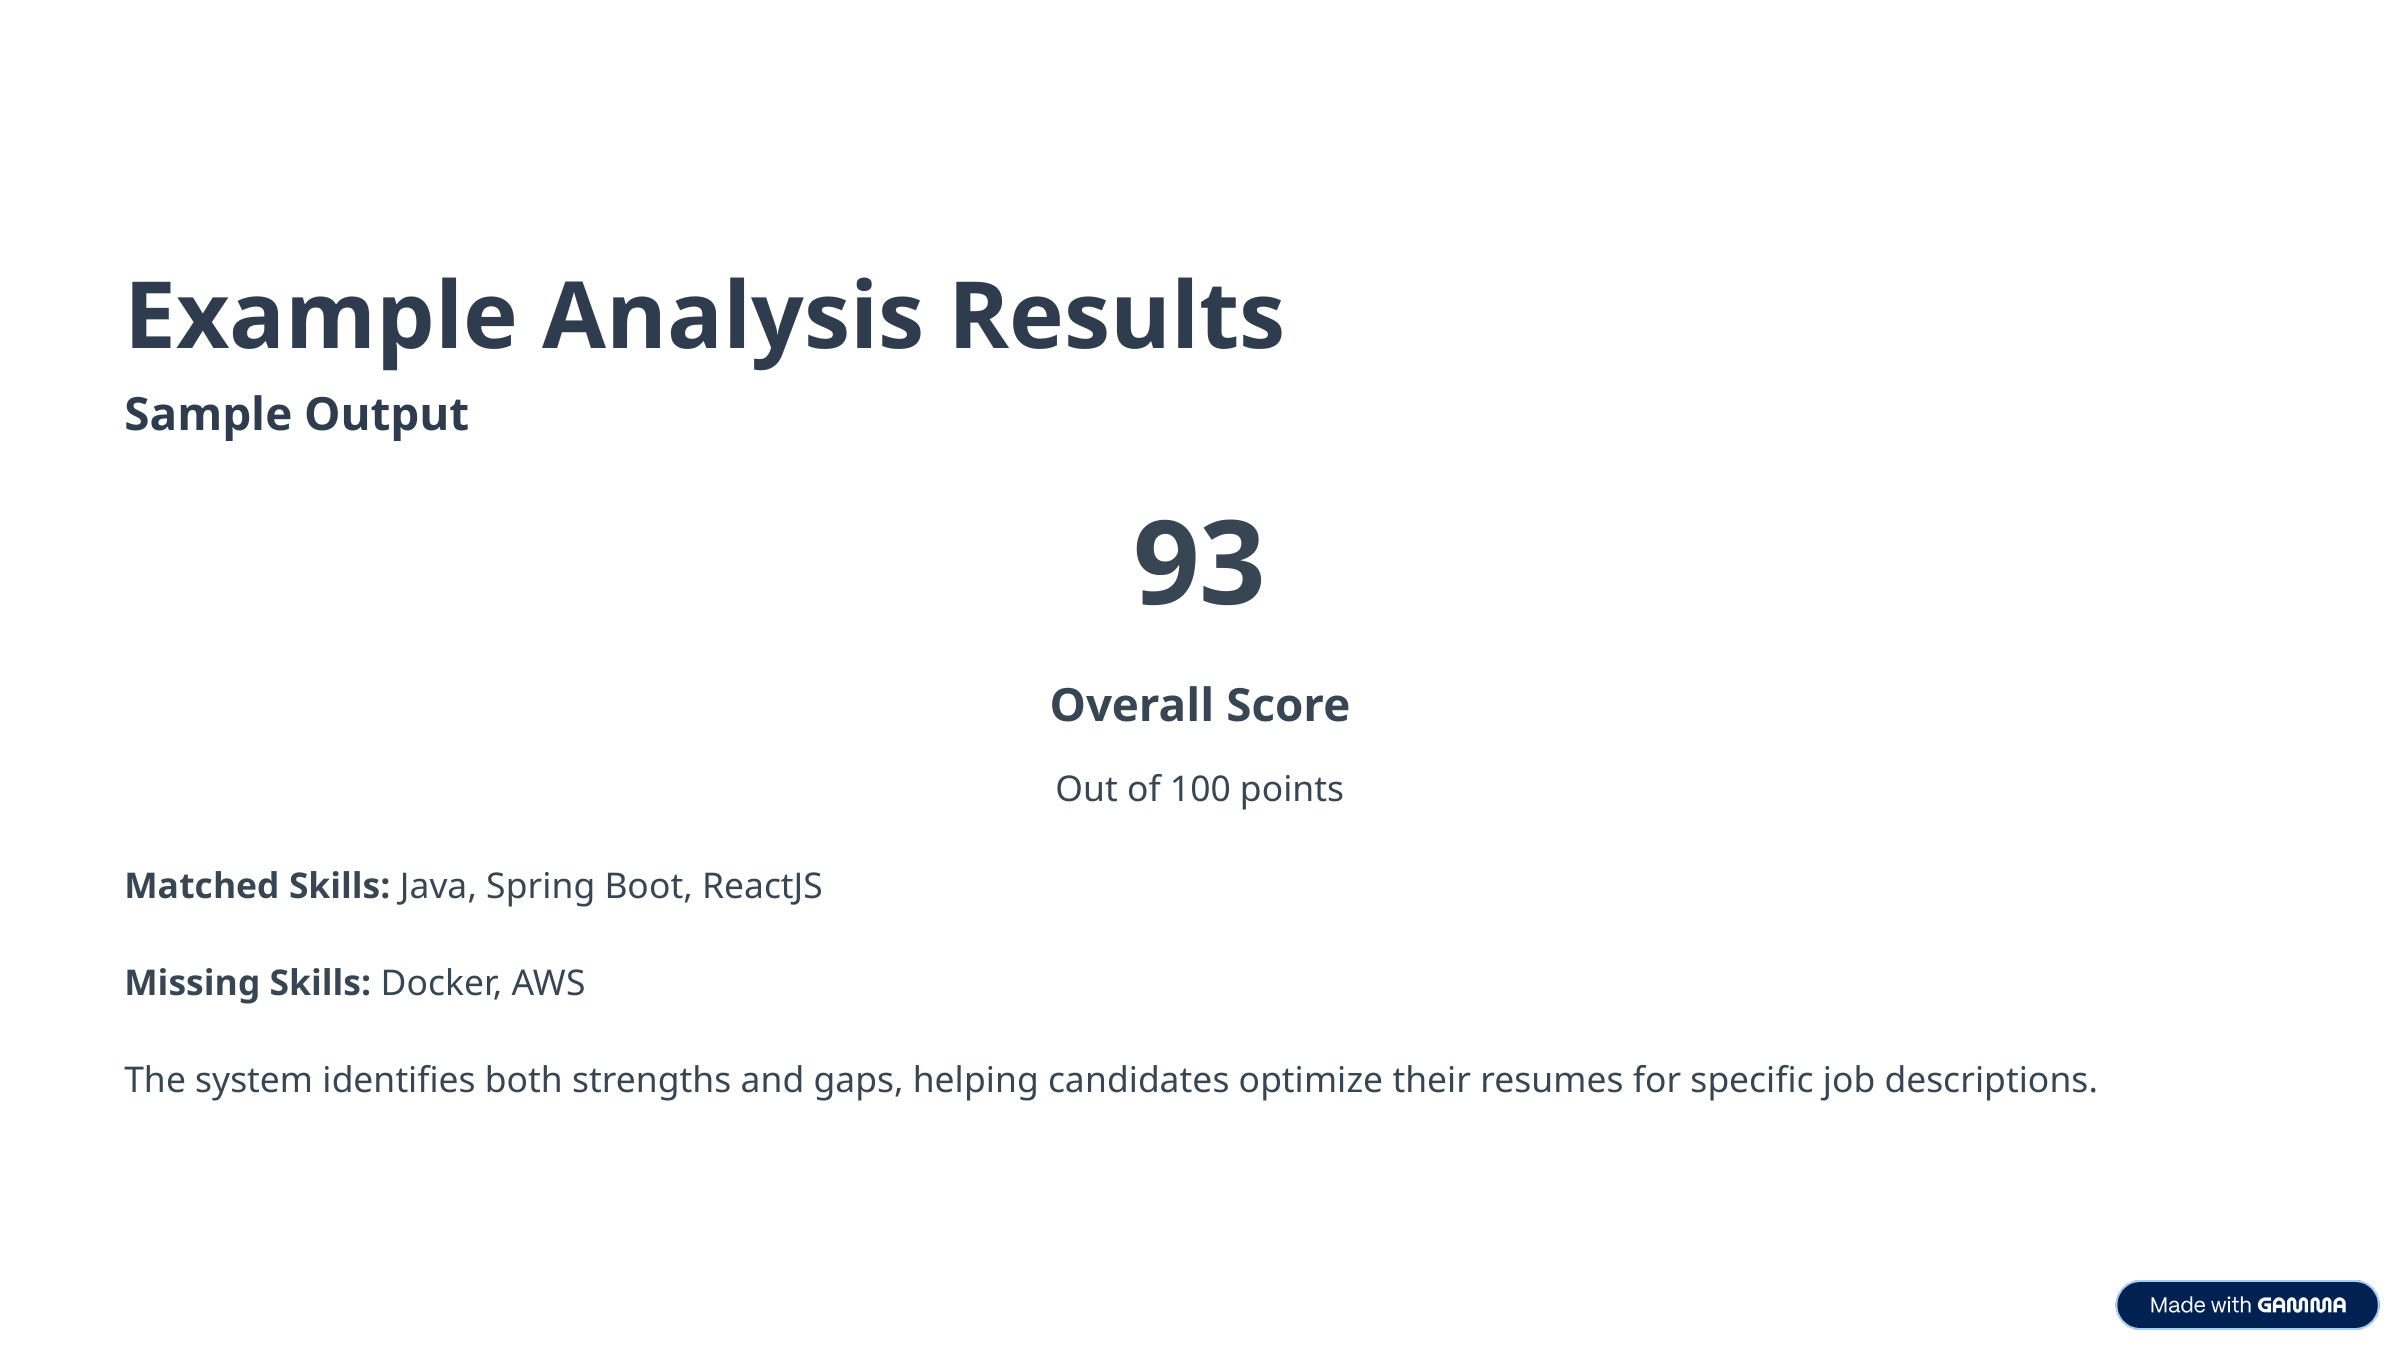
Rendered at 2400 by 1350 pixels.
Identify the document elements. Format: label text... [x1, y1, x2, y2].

text_box Sample Output [124, 381, 592, 440]
text_box 93 [124, 510, 2276, 629]
text_box Matched Skills: Java, Spring Boot, ReactJS [124, 849, 2276, 906]
picture [2106, 1271, 2389, 1339]
text_box Missing Skills: Docker, AWS [124, 946, 2276, 1003]
text_box The system identifies both strengths and gaps, helping candidates optimize their resumes for specific job descriptions. [124, 1042, 2276, 1100]
text_box Overall Score [966, 672, 1434, 731]
text_box Example Analysis Results [124, 250, 1179, 368]
text_box Out of 100 points [124, 752, 2276, 810]
